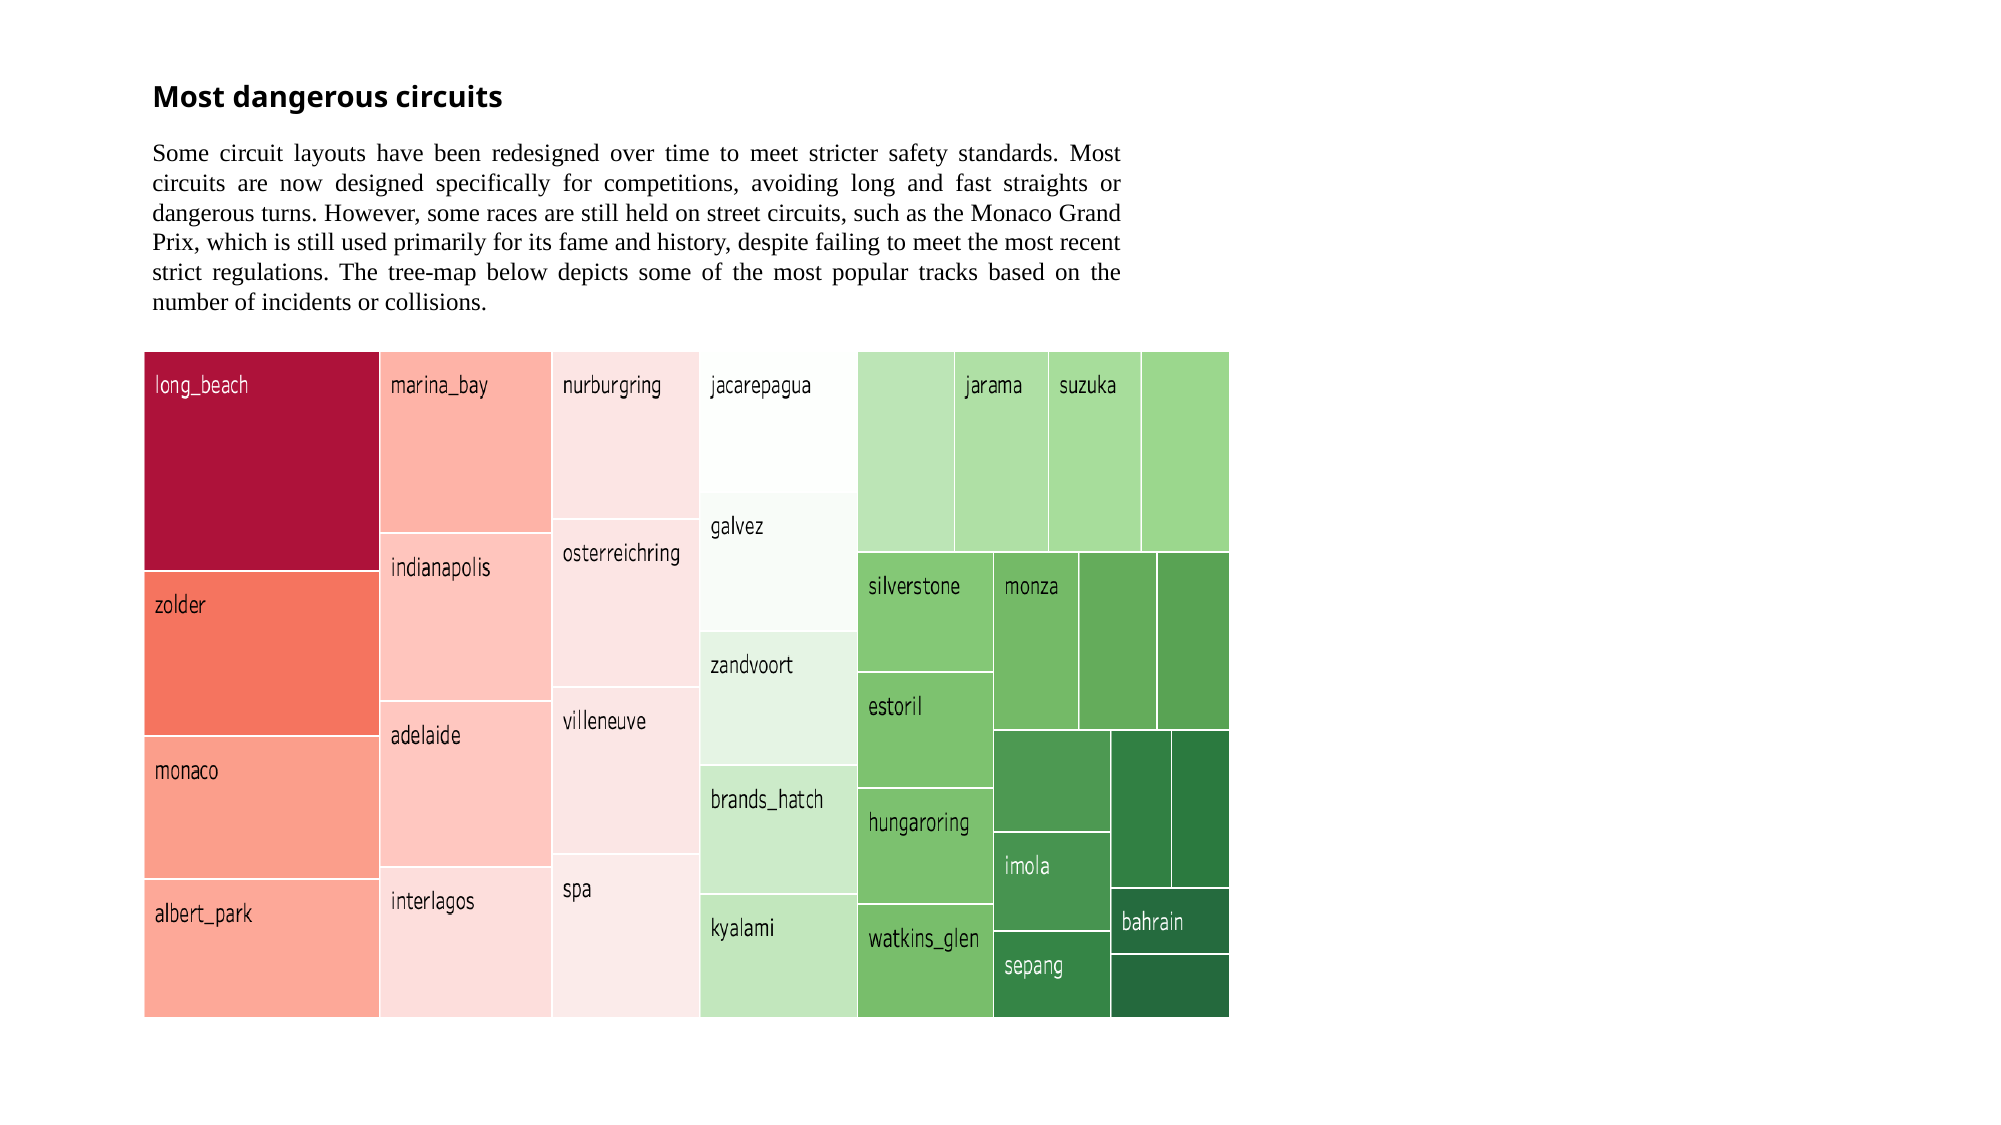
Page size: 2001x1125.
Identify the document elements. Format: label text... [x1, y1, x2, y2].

text_box Some circuit layouts have been redesigned over time to meet stricter safety standards. Most circuits are now designed specifically for competitions, avoiding long and fast straights or dangerous turns. However, some races are still held on street circuits, such as the Monaco Grand Prix, which is still used primarily for its fame and history, despite failing to meet the most recent strict regulations. The tree-map below depicts some of the most popular tracks based on the number of incidents or collisions. [137, 128, 1138, 324]
title Most dangerous circuits [137, 59, 1863, 129]
picture [137, 340, 1237, 1030]
